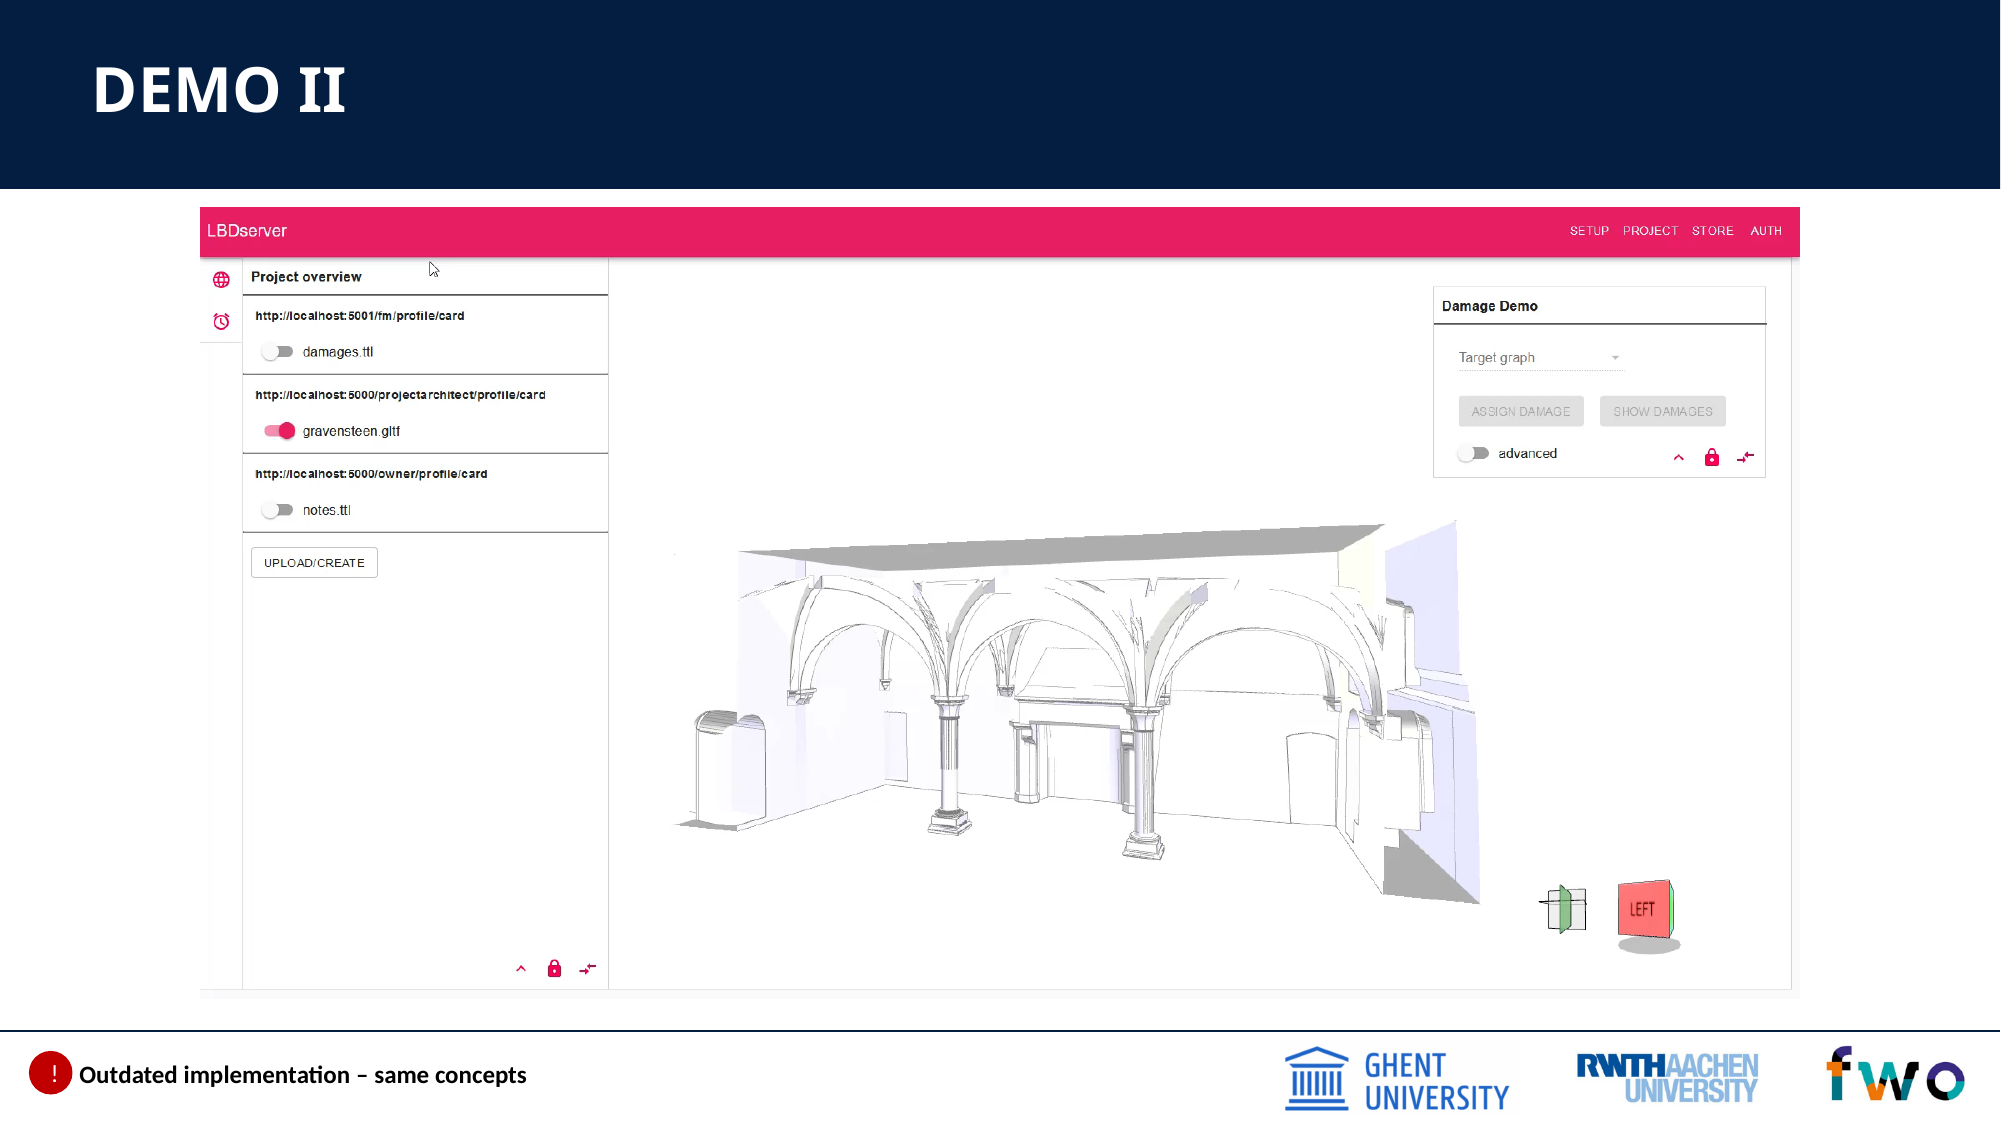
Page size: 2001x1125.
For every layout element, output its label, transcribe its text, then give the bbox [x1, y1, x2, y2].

picture [1816, 1043, 1973, 1113]
picture [1575, 1051, 1760, 1106]
title Demo iI [77, 0, 1800, 185]
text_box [29, 1050, 683, 1097]
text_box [199, 207, 1800, 1000]
picture [1279, 1039, 1519, 1117]
